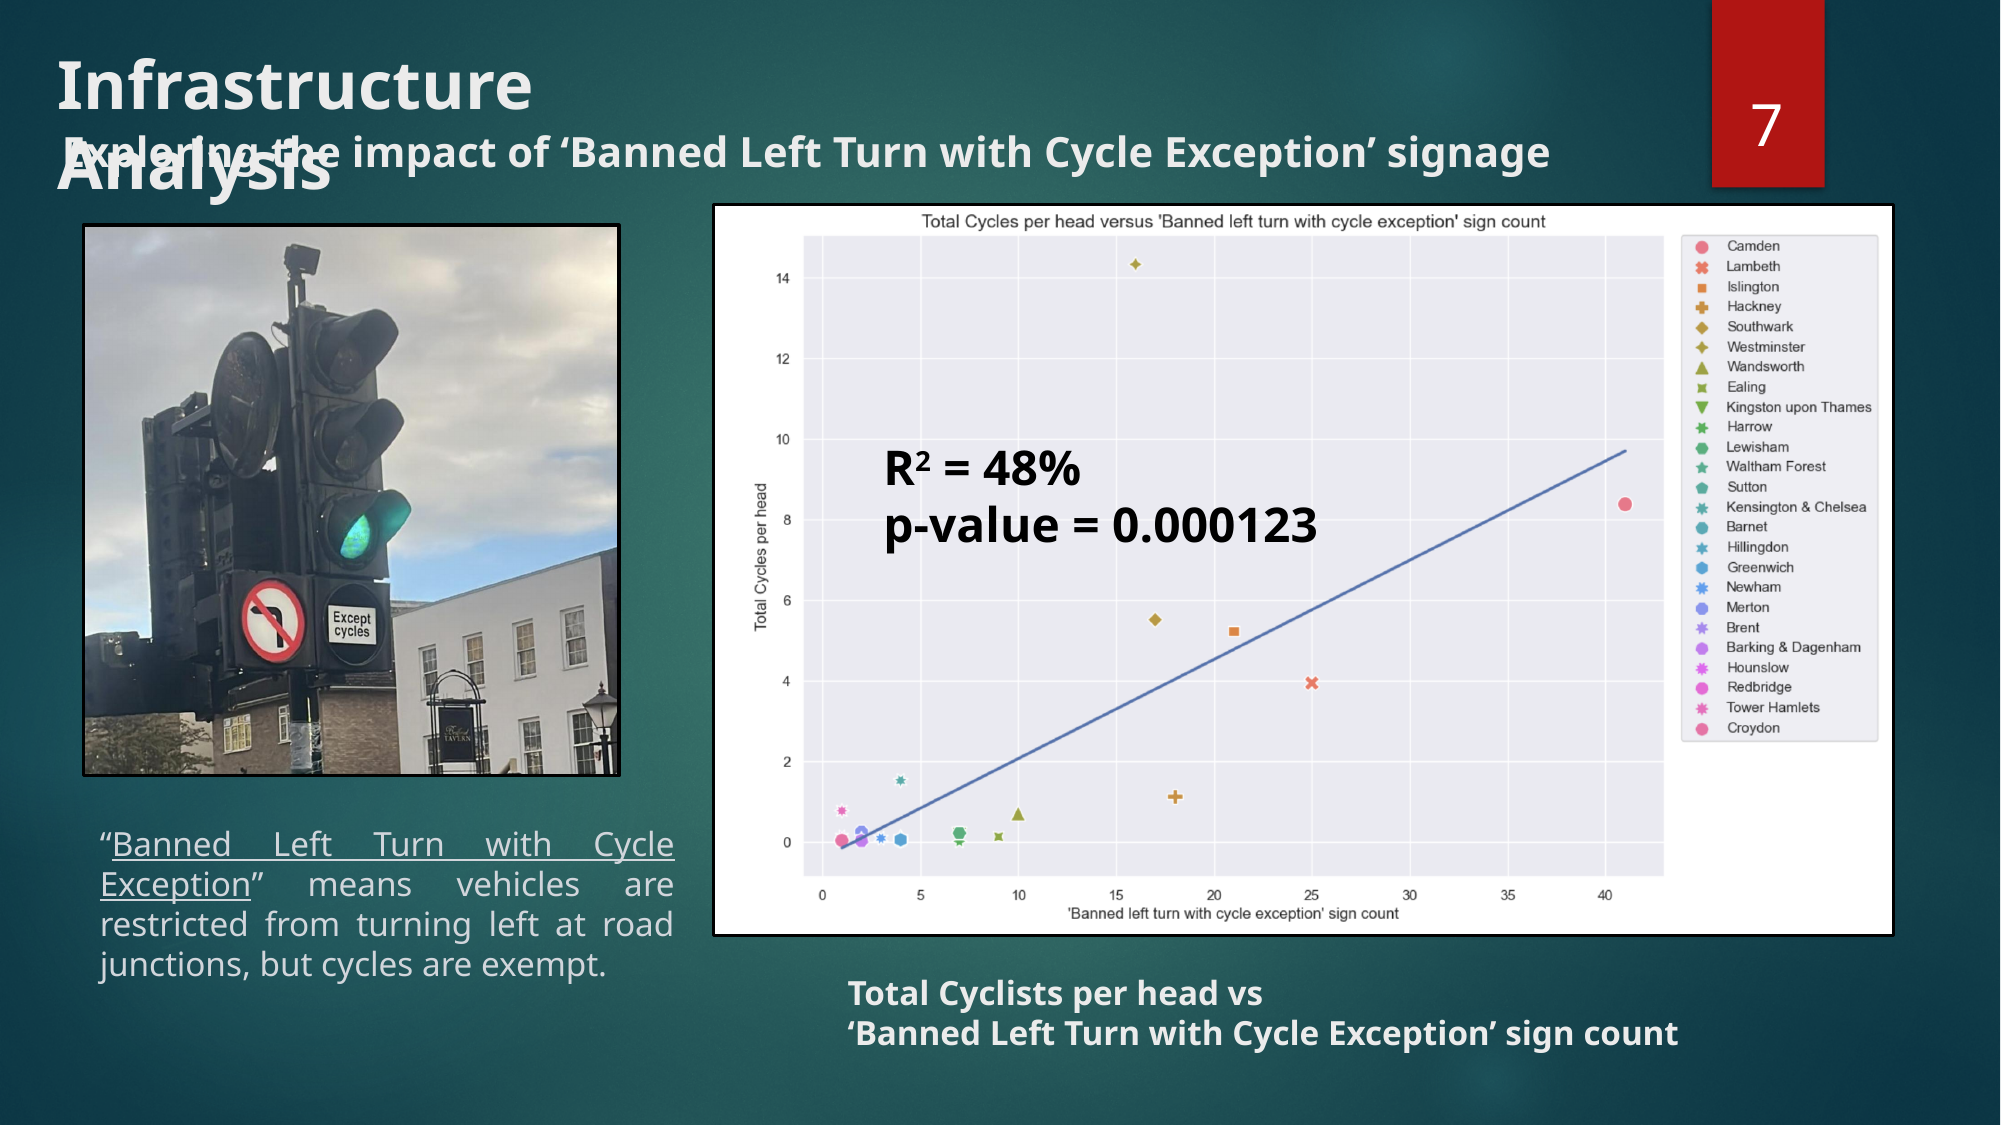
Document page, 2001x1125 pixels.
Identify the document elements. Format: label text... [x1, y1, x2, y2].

picture [84, 226, 618, 775]
title Infrastructure Analysis [42, 35, 820, 139]
text_box Exploring the impact of ‘Banned Left Turn with Cycle Exception’ signage [46, 117, 1713, 224]
text_box “Banned Left Turn with Cycle Exception” means vehicles are restricted from turning left at road junctions, but cycles are exempt. [84, 815, 691, 991]
picture [715, 205, 1893, 934]
slide_number ‹#› [1698, 48, 1836, 175]
picture [0, 0, 2001, 1125]
text_box Total Cyclists per head vs ‘Banned Left Turn with Cycle Exception’ sign count [832, 965, 1881, 1058]
